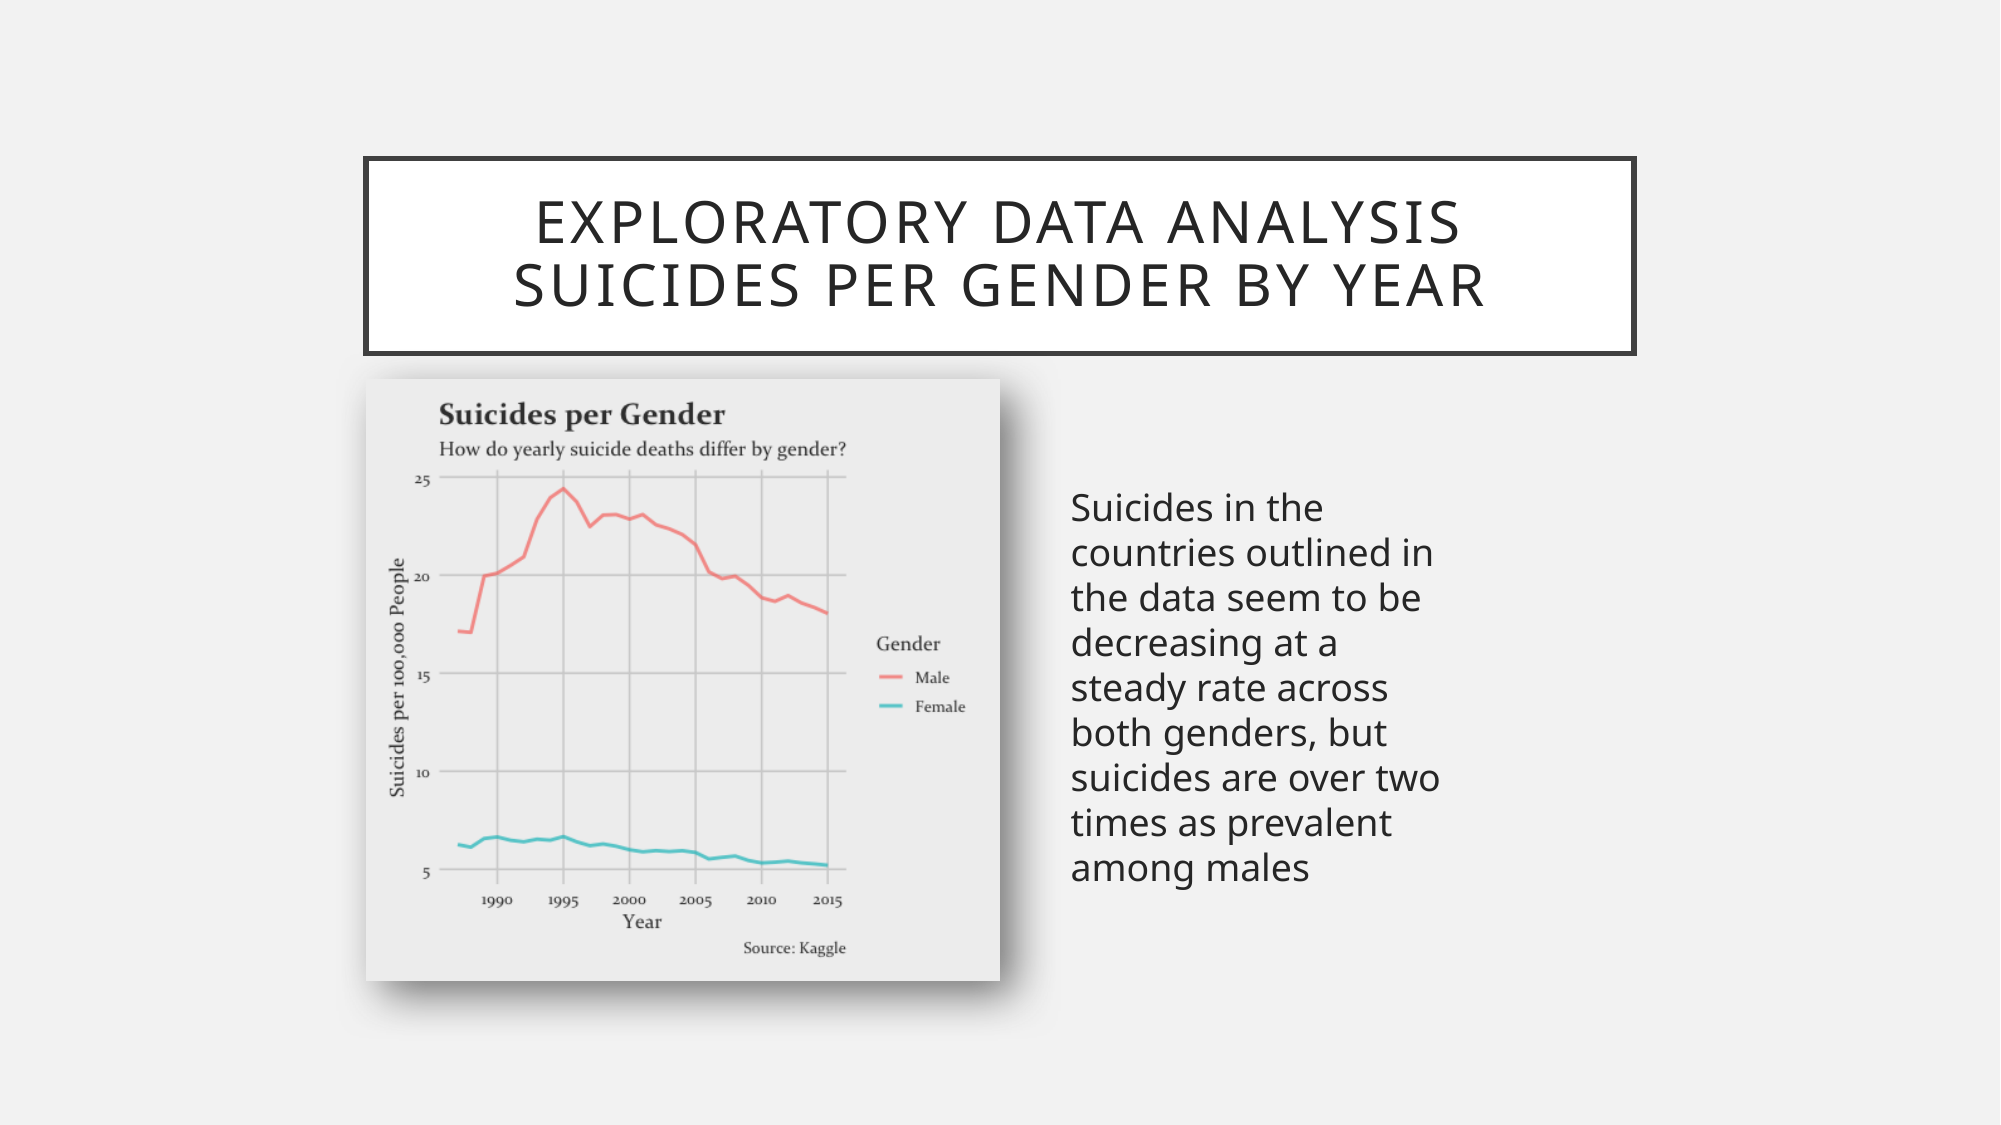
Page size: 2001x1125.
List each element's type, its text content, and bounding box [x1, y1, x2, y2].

text_box Suicides in the countries outlined in the data seem to be decreasing at a steady rate across both genders, but suicides are over two times as prevalent among males [1055, 385, 1463, 987]
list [365, 379, 1000, 981]
title Exploratory data analysis Suicides per Gender by year [363, 156, 1637, 356]
